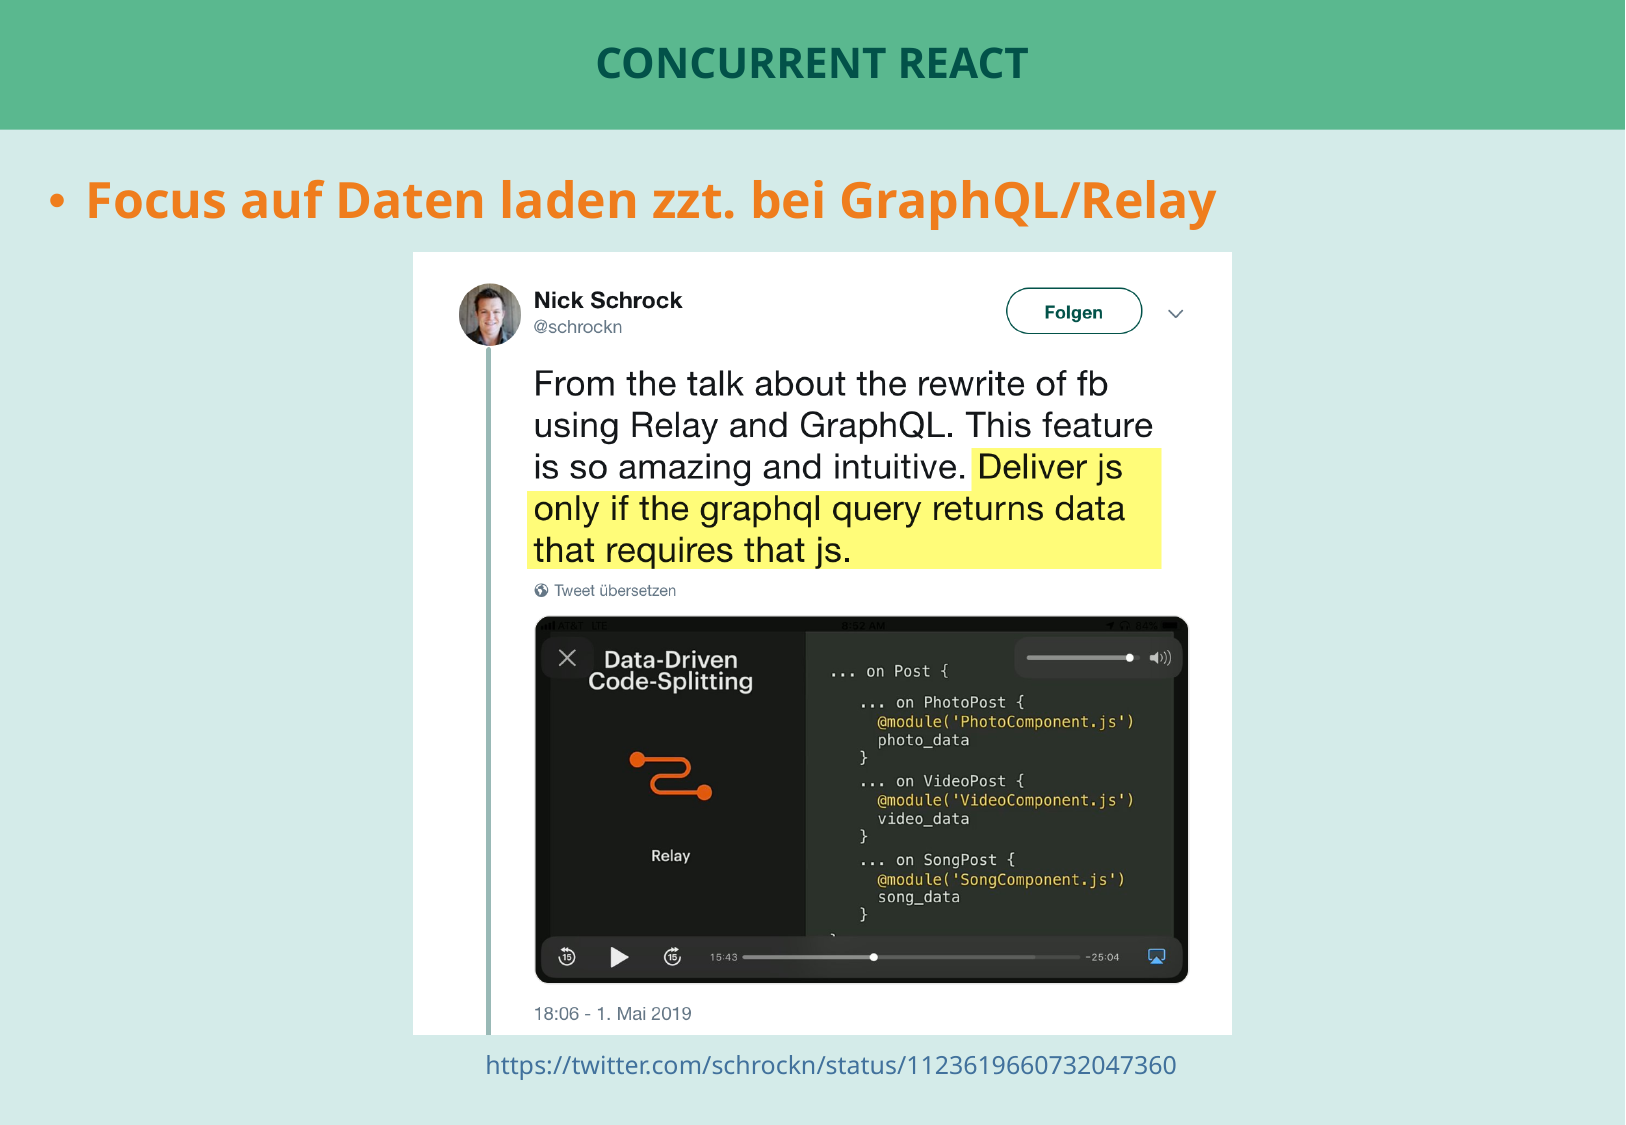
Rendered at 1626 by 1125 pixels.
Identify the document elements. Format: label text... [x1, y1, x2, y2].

list Focus auf Daten laden zzt. bei GraphQL/Relay [33, 168, 1592, 1043]
picture [413, 252, 1232, 1035]
text_box https://twitter.com/schrockn/status/1123619660732047360 [157, 1042, 1506, 1088]
title concurrent React [0, 0, 1625, 130]
